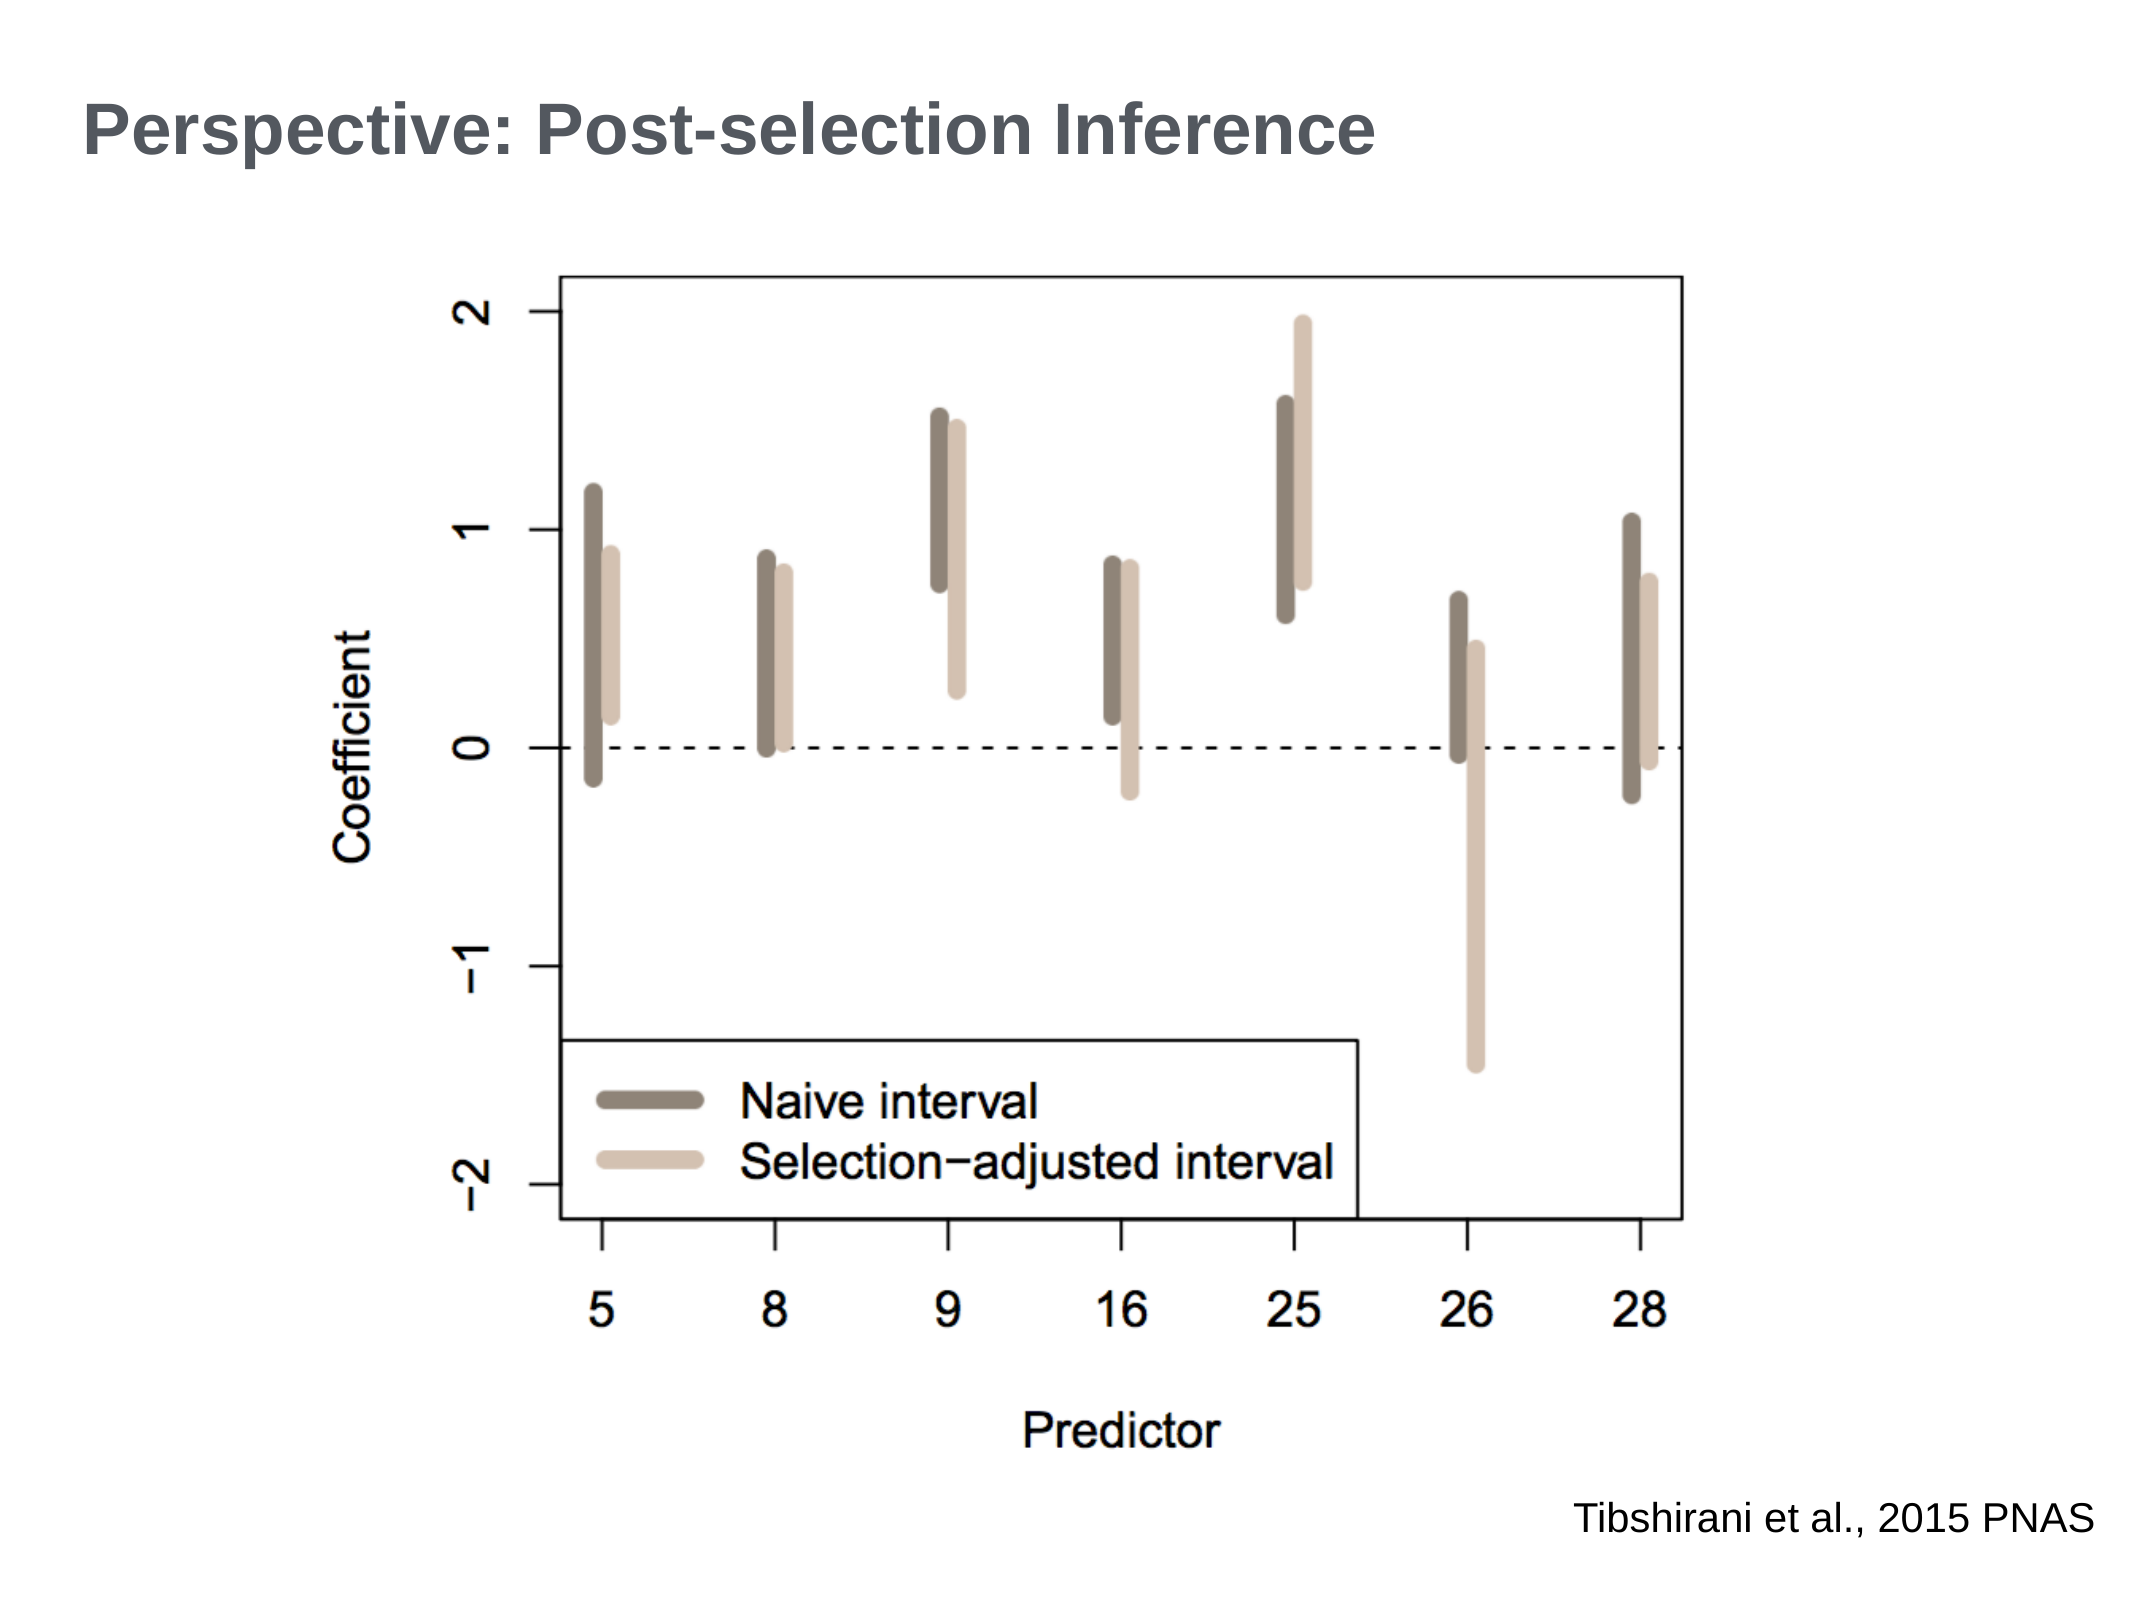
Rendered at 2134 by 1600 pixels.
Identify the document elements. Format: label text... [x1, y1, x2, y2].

picture [293, 249, 1712, 1468]
text_box Tibshirani et al., 2015 PNAS [1564, 1482, 2104, 1550]
text_box Perspective: Post-selection Inference [74, 72, 1388, 177]
